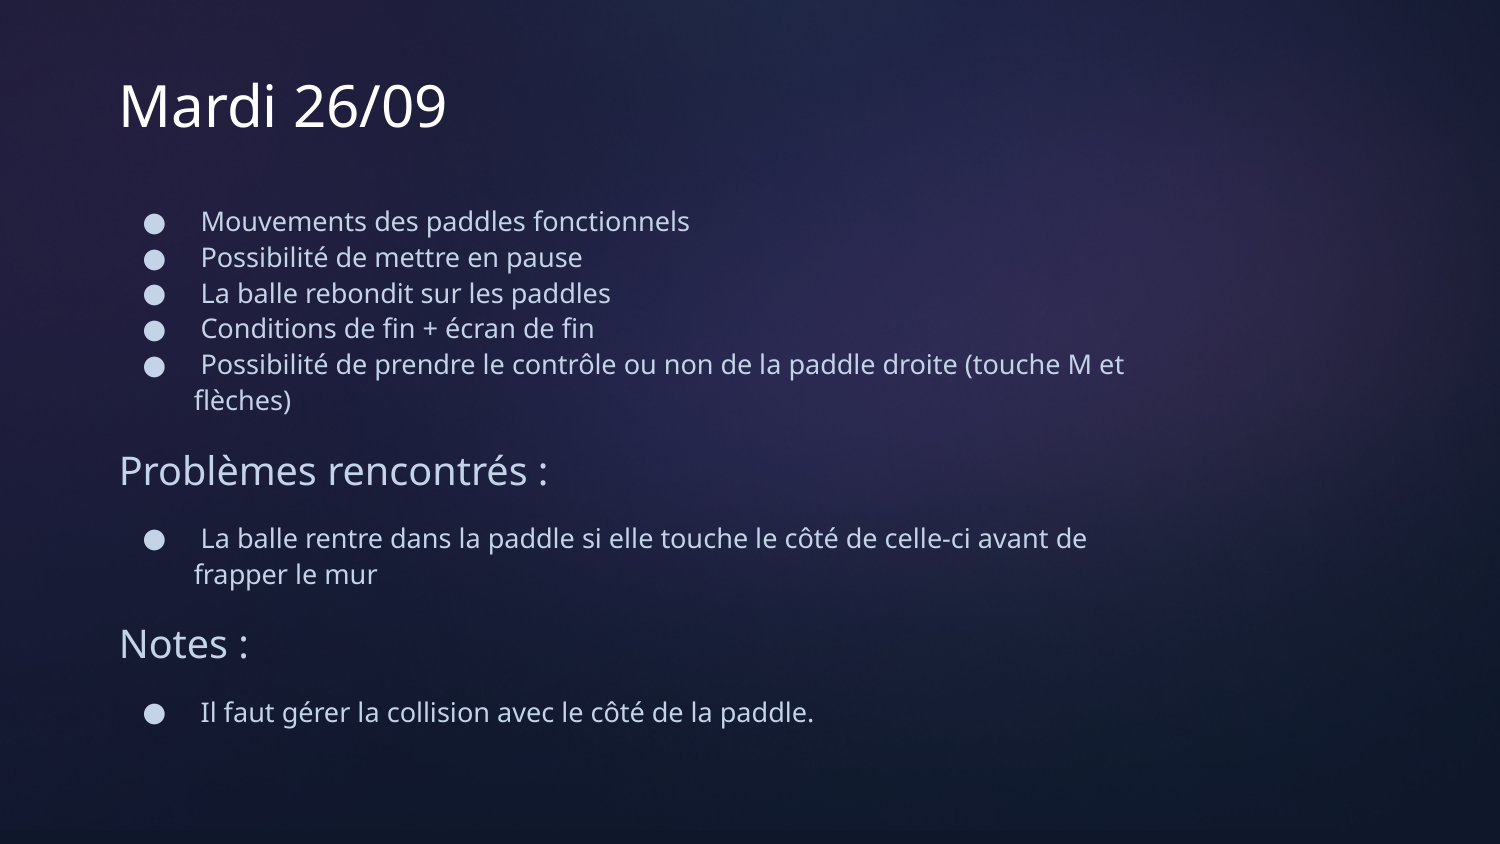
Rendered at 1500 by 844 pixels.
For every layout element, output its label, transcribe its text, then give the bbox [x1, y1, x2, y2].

title Mardi 26/09 [103, 44, 1364, 164]
picture [0, 0, 1500, 830]
list Mouvements des paddles fonctionnels Possibilité de mettre en pause La balle rebondit sur les paddles Conditions de fin + écran de fin Possibilité de prendre le contrôle ou non de la paddle droite (touche M et flèches) Problèmes rencontrés : La balle rentre dans la paddle si elle touche le côté de celle-ci avant de frapper le mur Notes : Il faut gérer la collision avec le côté de la paddle. [103, 186, 1140, 508]
